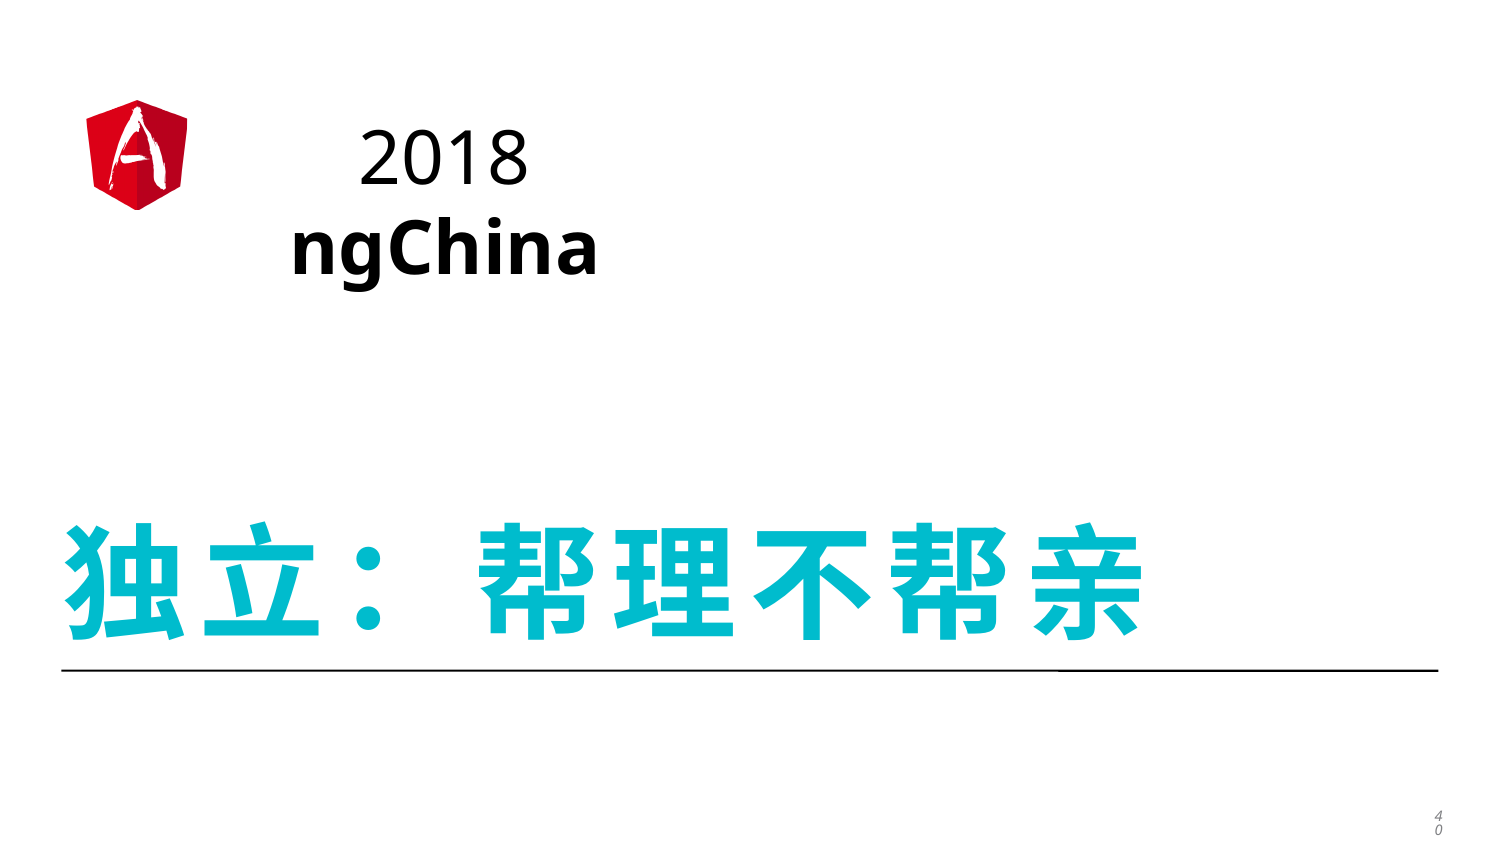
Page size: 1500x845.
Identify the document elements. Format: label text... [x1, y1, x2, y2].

title 独立：帮理不帮亲 [62, 165, 1438, 655]
slide_number 40 [1425, 801, 1457, 827]
